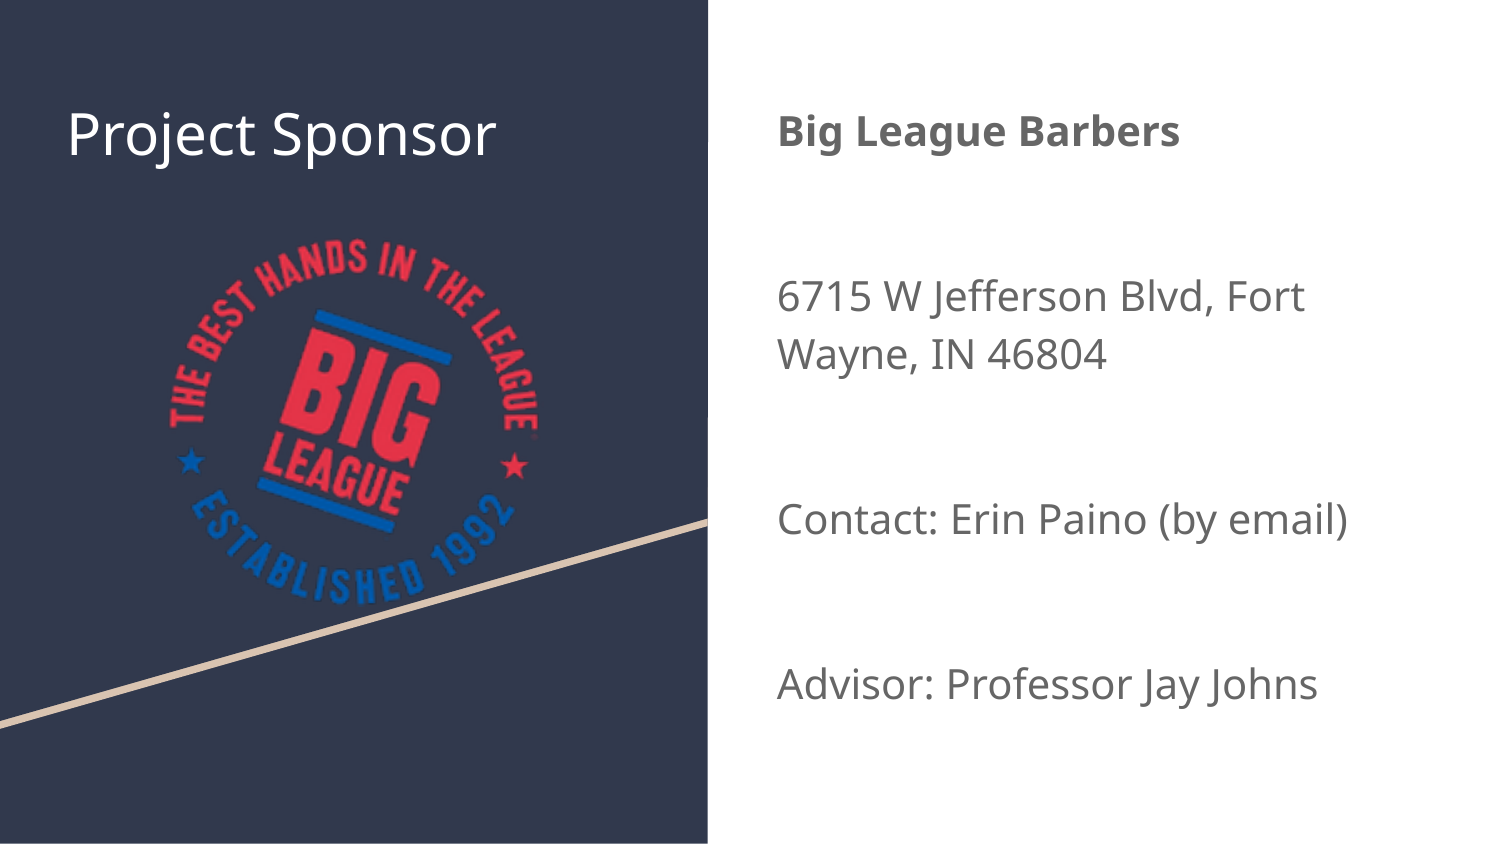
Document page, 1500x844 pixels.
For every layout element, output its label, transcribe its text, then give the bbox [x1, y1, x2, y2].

list Big League Barbers 6715 W Jefferson Blvd, Fort Wayne, IN 46804 Contact: Erin Paino (by email) Advisor: Professor Jay Johns [761, 82, 1446, 755]
picture [166, 237, 544, 607]
title Project Sponsor [51, 82, 660, 494]
